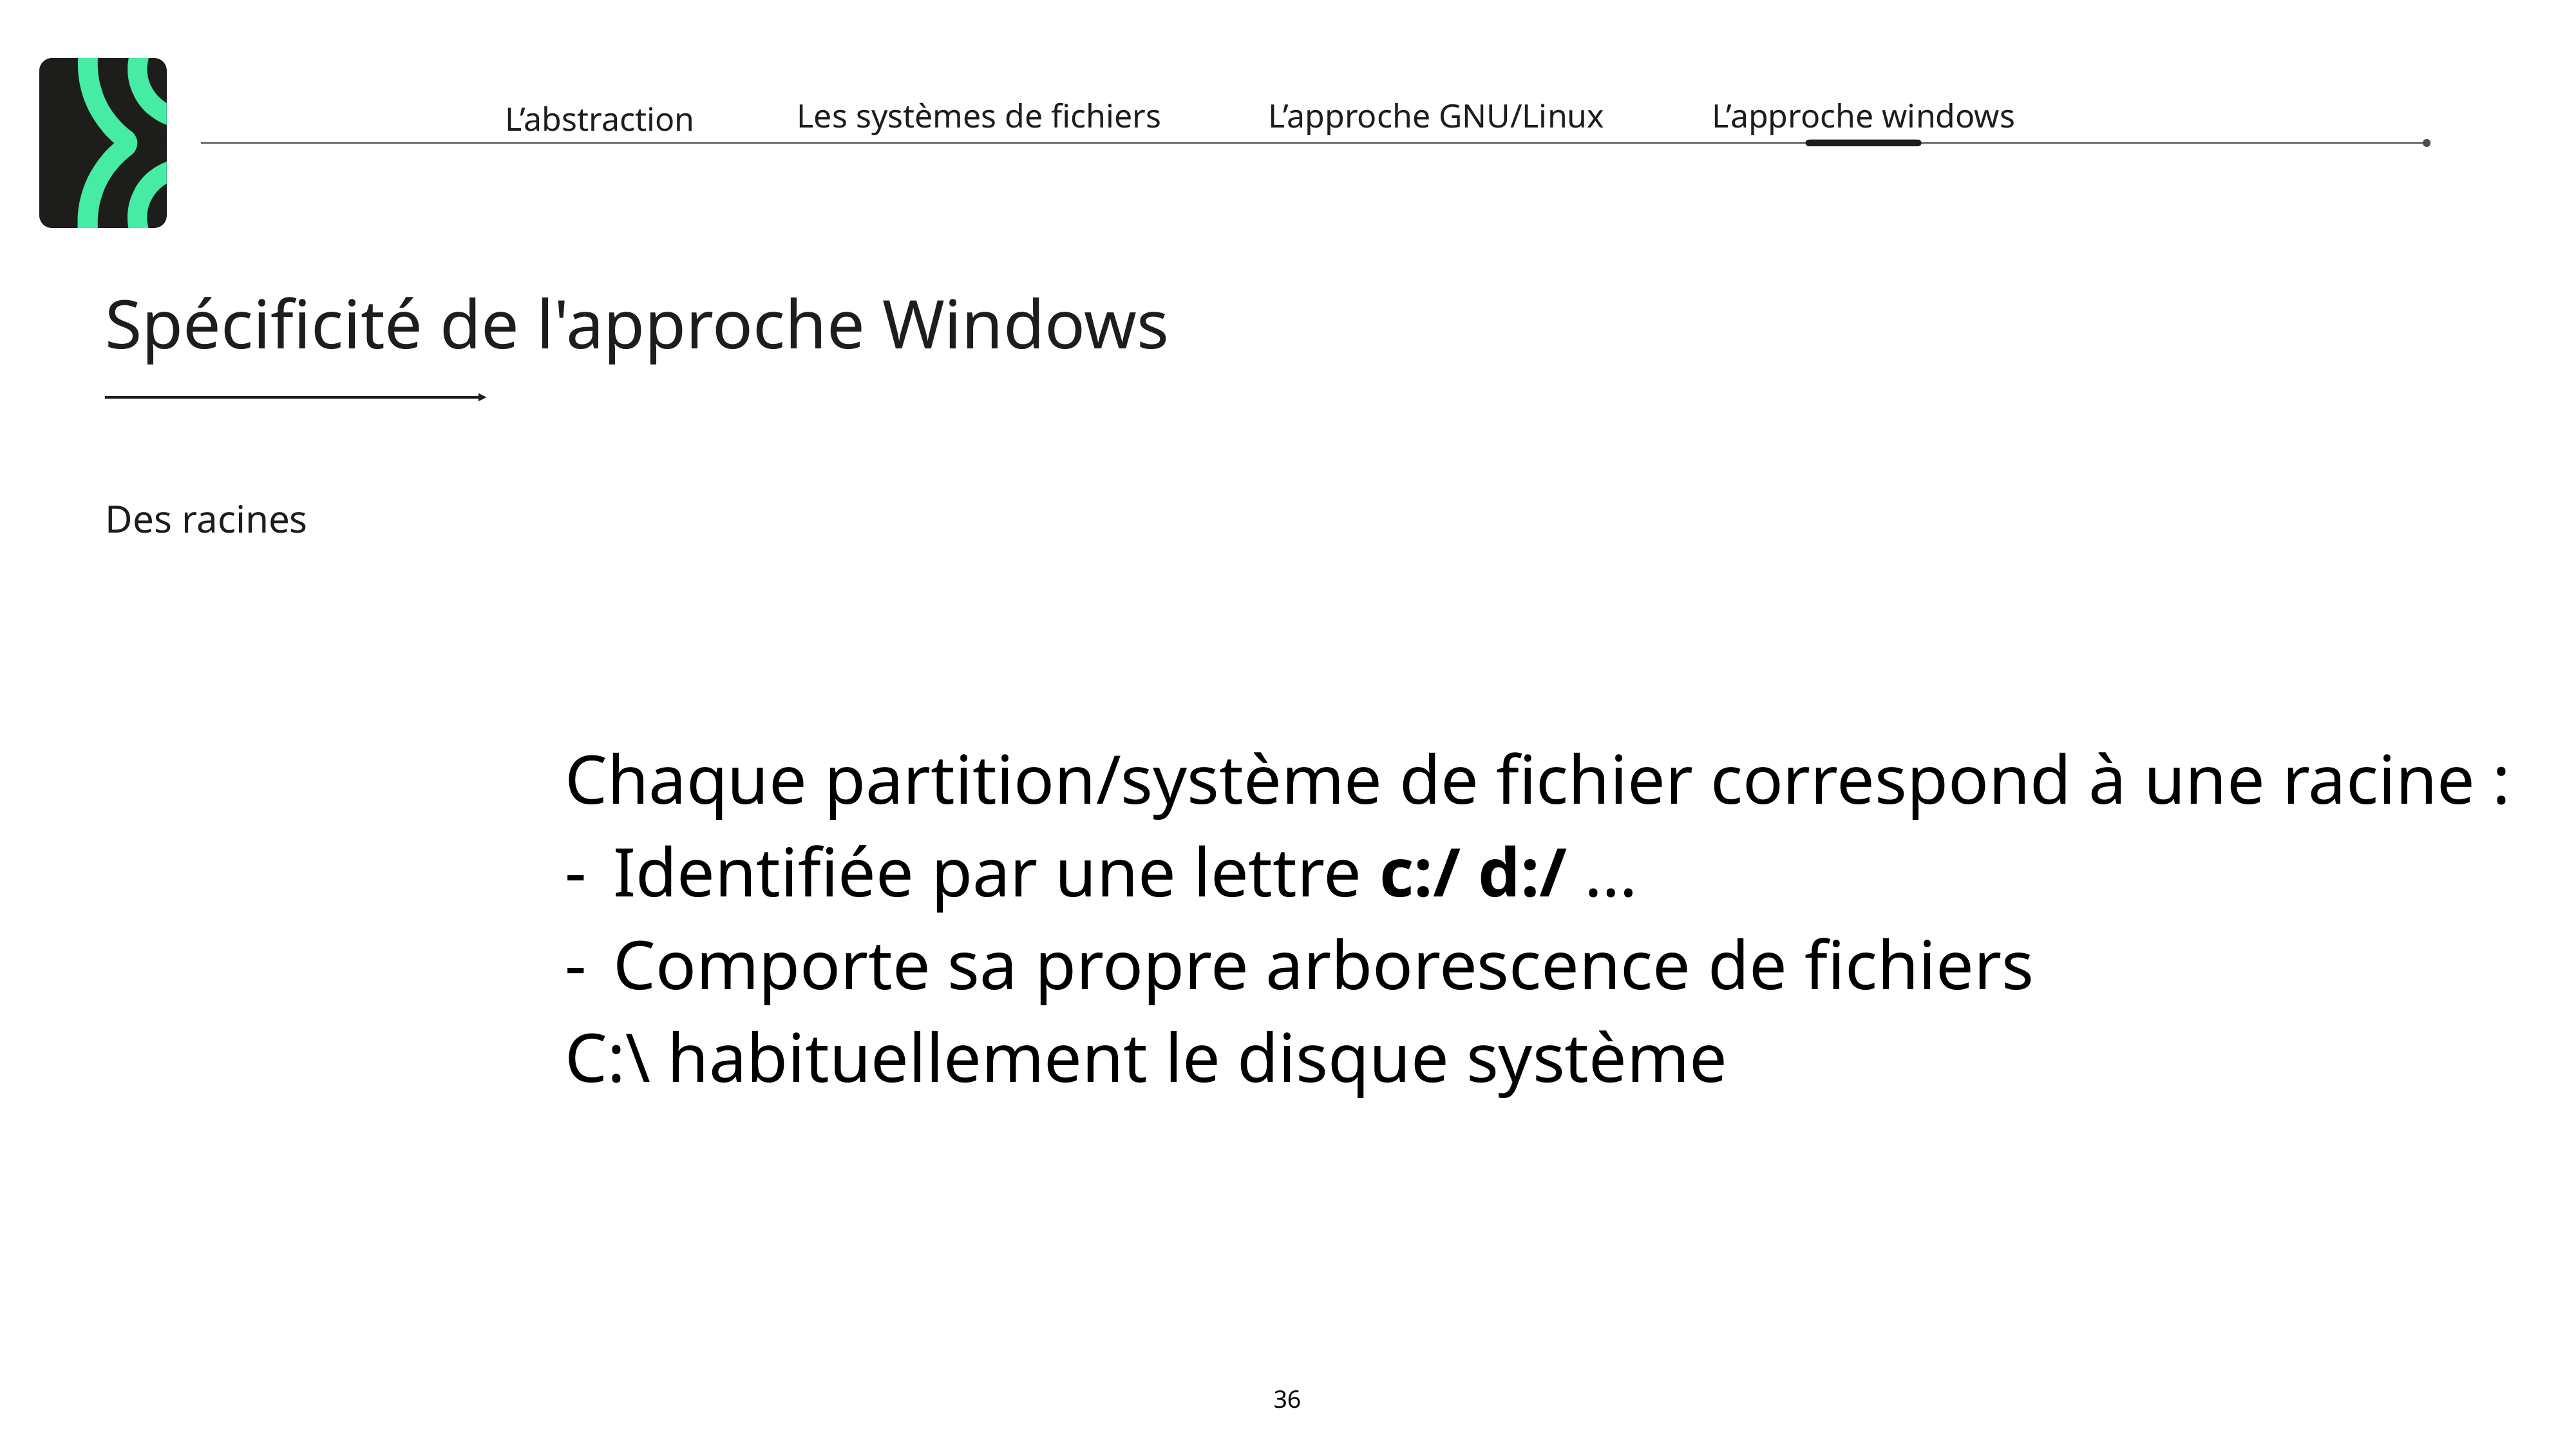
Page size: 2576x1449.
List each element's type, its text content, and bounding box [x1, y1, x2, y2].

slide_number ‹#› [1267, 571, 1307, 1423]
text_box Spécificité de l'approche Windows [100, 276, 2230, 368]
text_box Chaque partition/système de fichier correspond à une racine : Identifiée par une lettre c:/ d:/ … Comporte sa propre arborescence de fichiers C:\ habituellement le disque système [555, 439, 2548, 1382]
text_box [1805, 144, 1922, 147]
text_box Les systèmes de fichiers [770, 90, 1189, 140]
text_box [1805, 139, 1922, 142]
text_box Des racines [100, 489, 471, 545]
text_box L’approche windows [1685, 90, 2042, 140]
text_box L’abstraction [483, 93, 717, 142]
text_box L’approche GNU/Linux [1242, 90, 1631, 140]
picture [39, 58, 167, 228]
